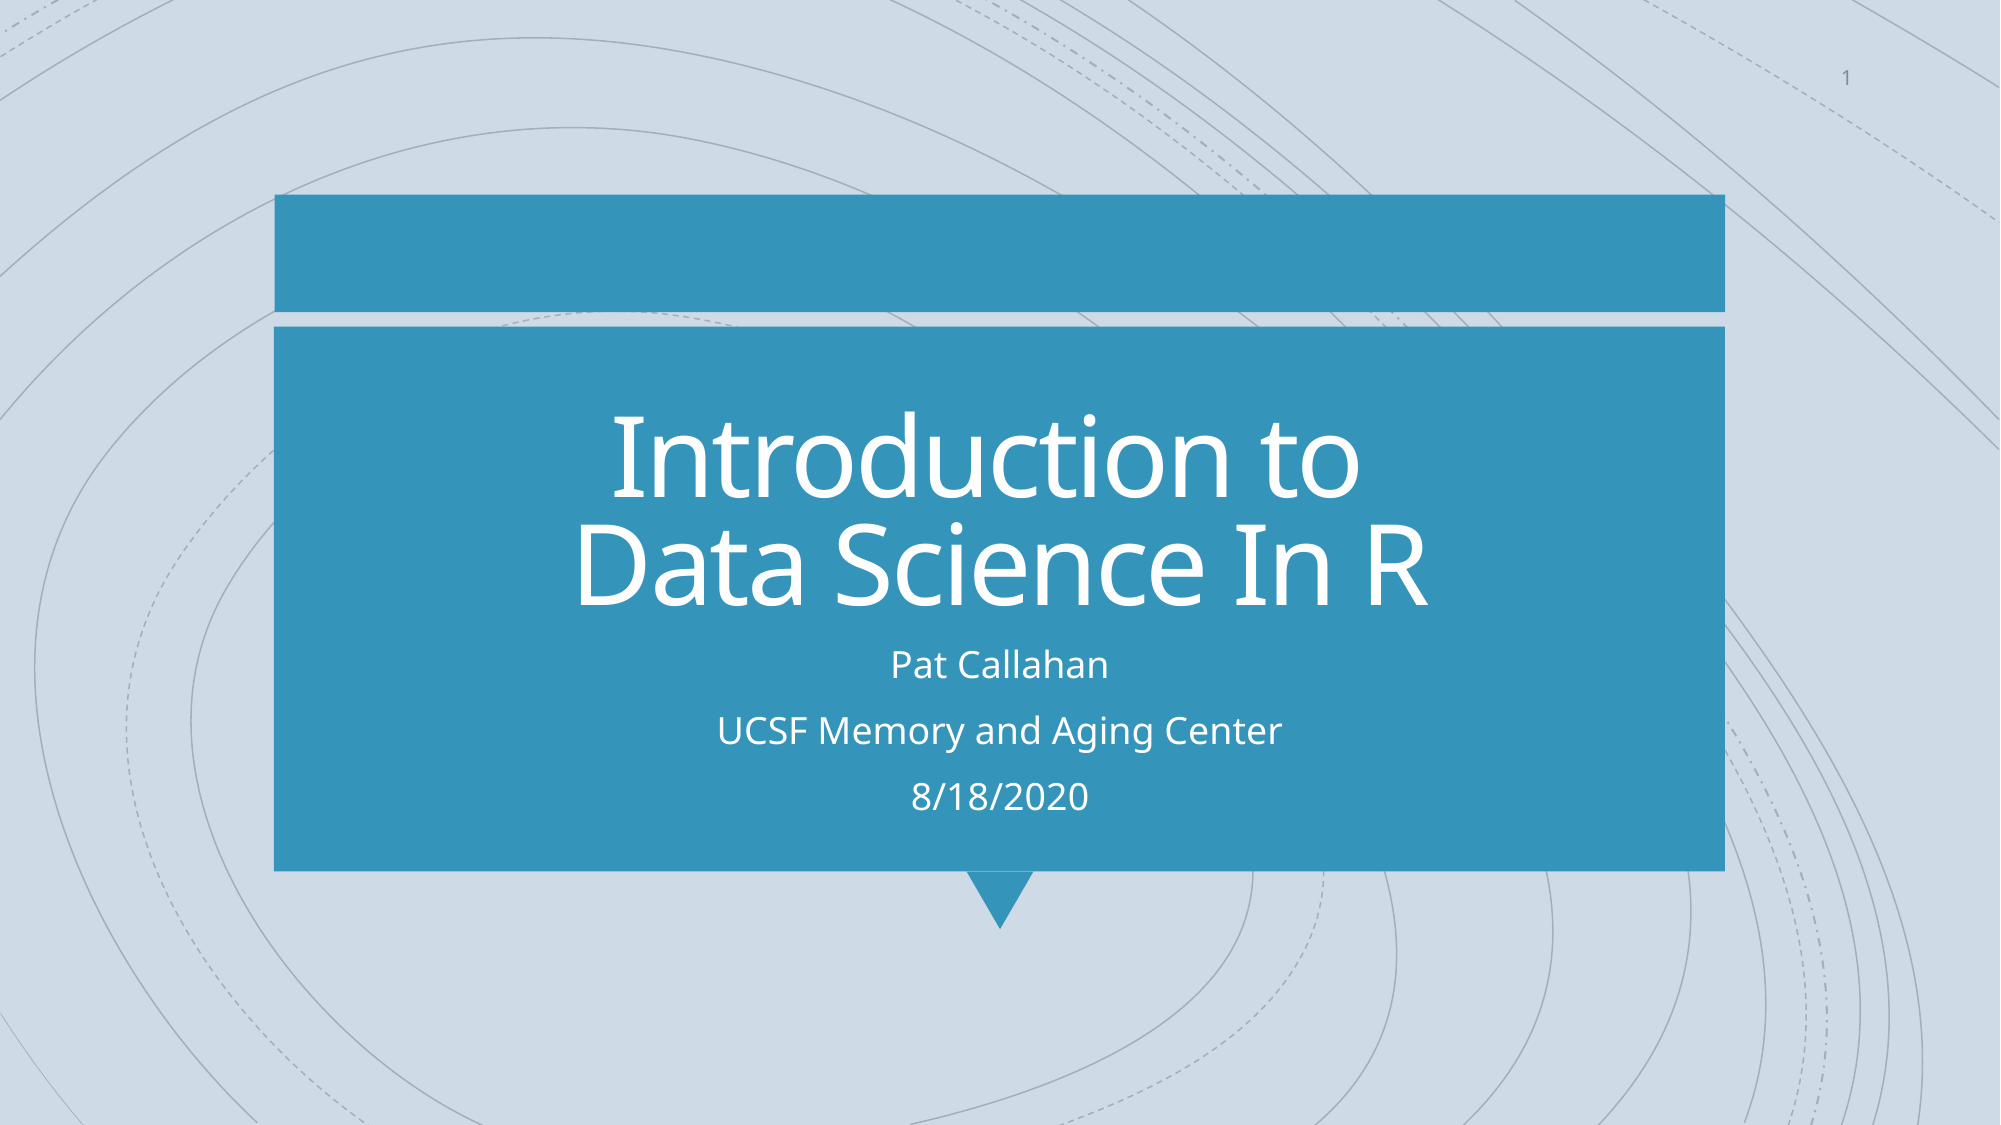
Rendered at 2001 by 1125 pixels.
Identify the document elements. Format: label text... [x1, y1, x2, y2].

title Introduction to Data Science In R [288, 340, 1713, 628]
slide_number 1 [1717, 52, 1868, 105]
subtitle Pat Callahan UCSF Memory and Aging Center 8/18/2020 [288, 640, 1712, 858]
